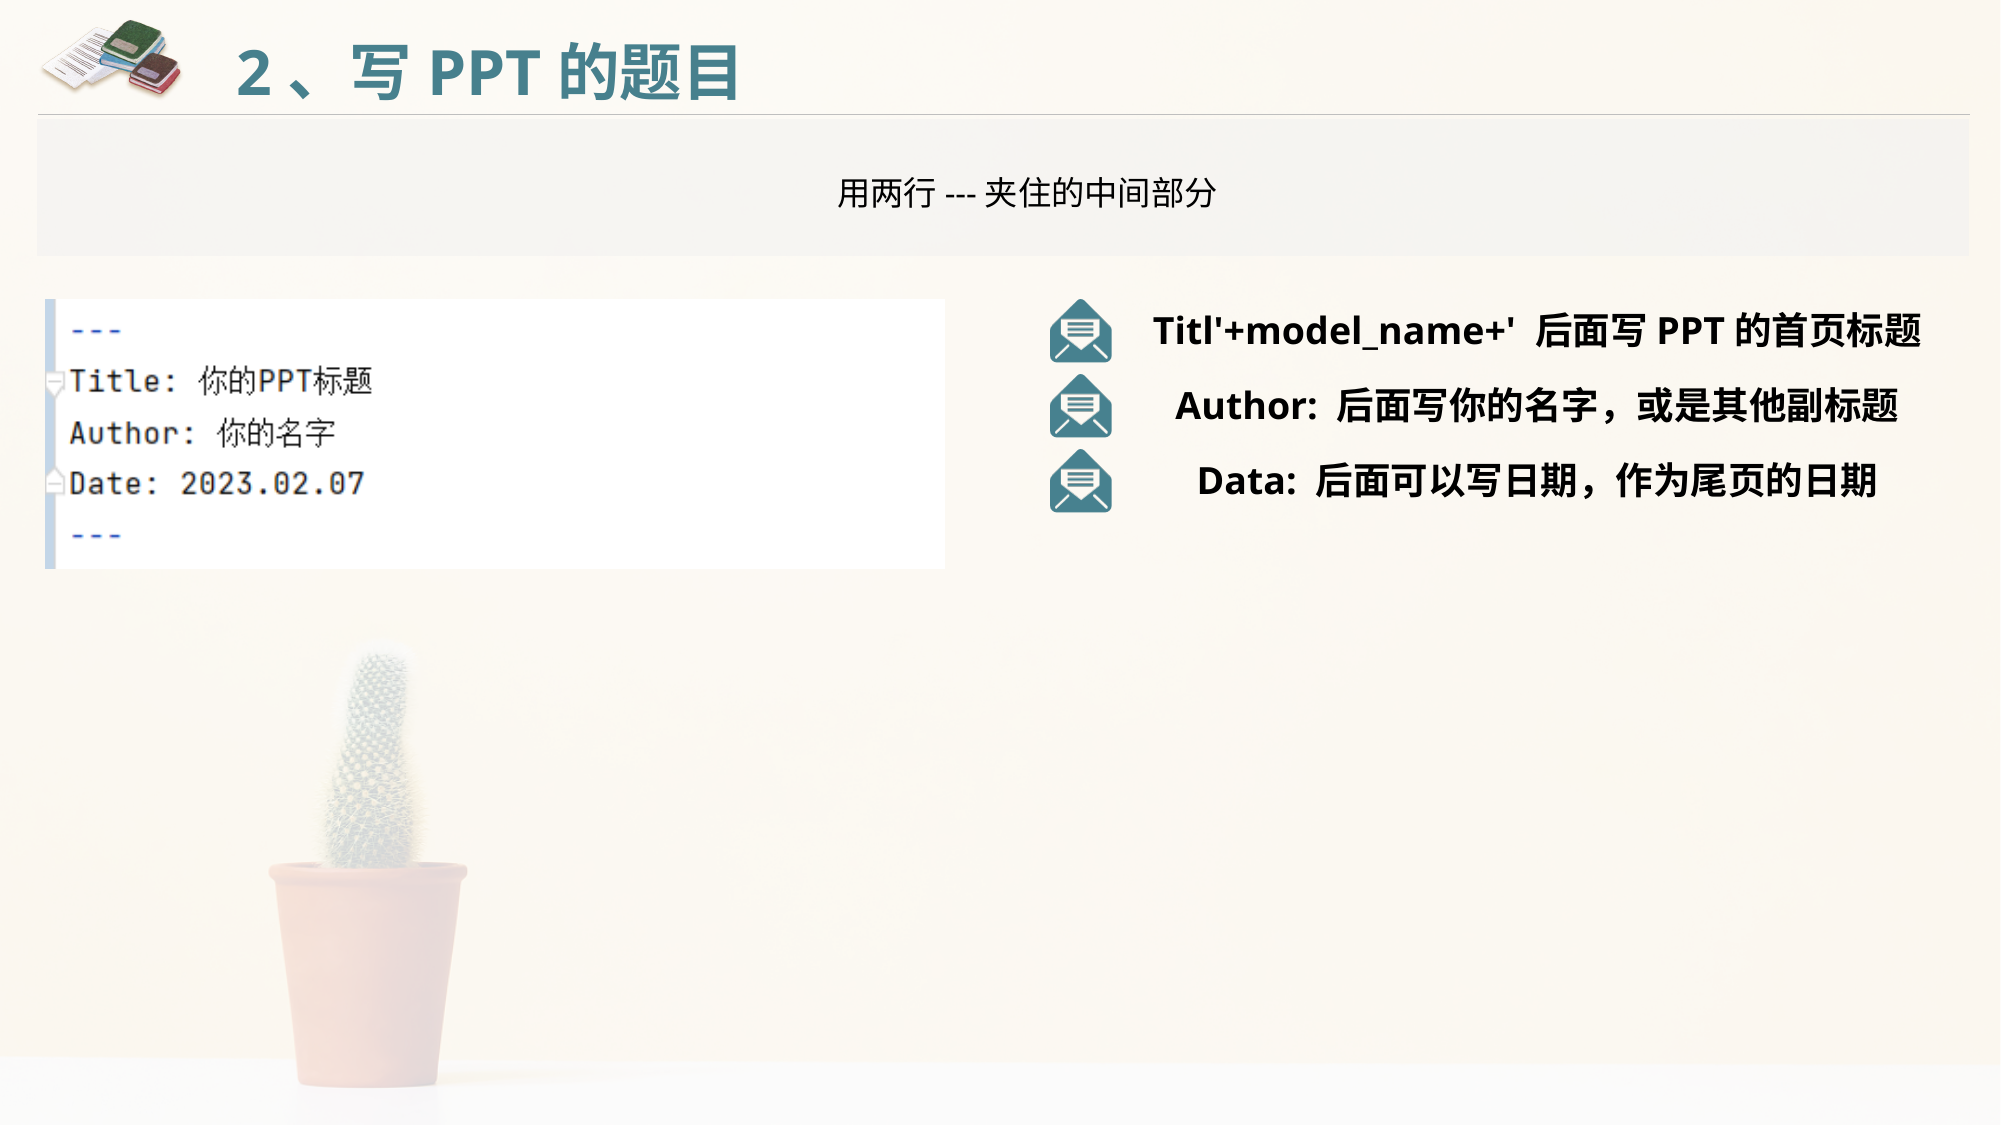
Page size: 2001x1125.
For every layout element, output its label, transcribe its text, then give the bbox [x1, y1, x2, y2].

picture [1049, 449, 1113, 514]
picture [38, 19, 184, 101]
picture [1049, 374, 1113, 439]
text_box Data: 后面可以写日期，作为尾页的日期 [1181, 449, 1894, 510]
text_box Titl'+model_name+' 后面写PPT的首页标题 [1138, 299, 1937, 360]
text_box Author: 后面写你的名字，或是其他副标题 [1160, 374, 1915, 435]
picture [44, 299, 946, 570]
picture [37, 119, 1970, 257]
title 2、写PPT的题目 [222, 0, 1779, 117]
picture [1049, 299, 1113, 364]
